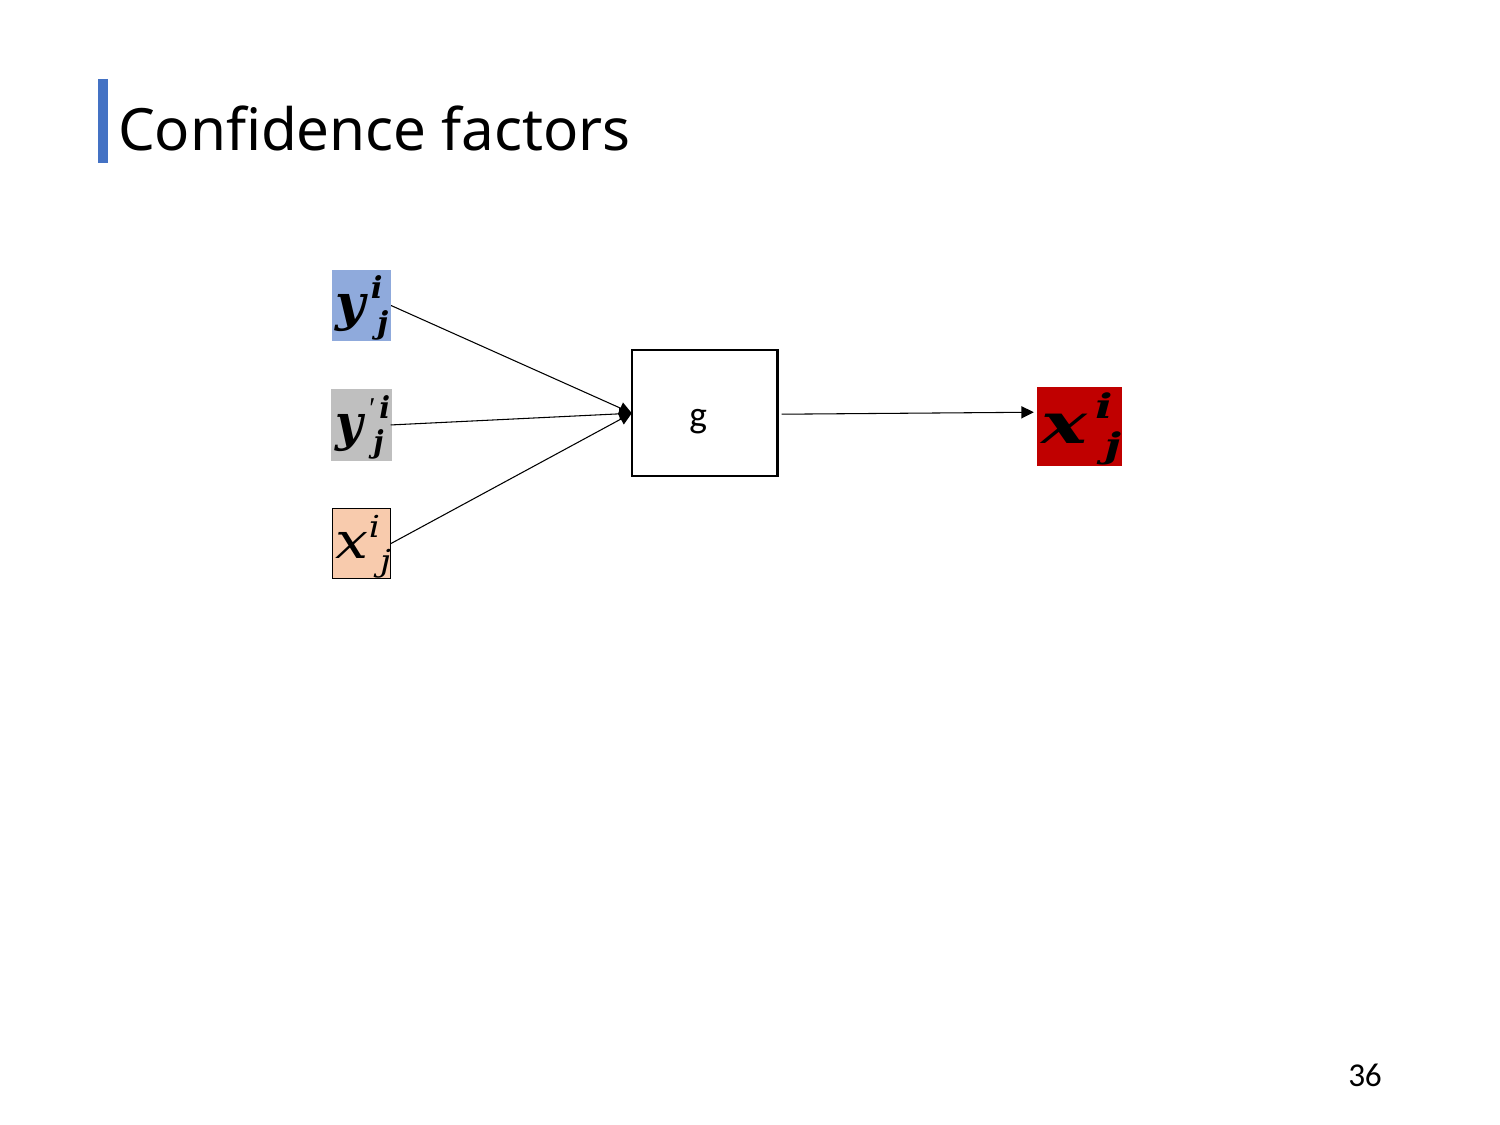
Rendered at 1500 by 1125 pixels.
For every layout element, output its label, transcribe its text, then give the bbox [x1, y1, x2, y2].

slide_number 36 [1059, 1042, 1397, 1103]
title Confidence factors [103, 59, 1500, 204]
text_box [390, 305, 632, 413]
text_box [632, 349, 779, 477]
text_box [390, 413, 632, 544]
